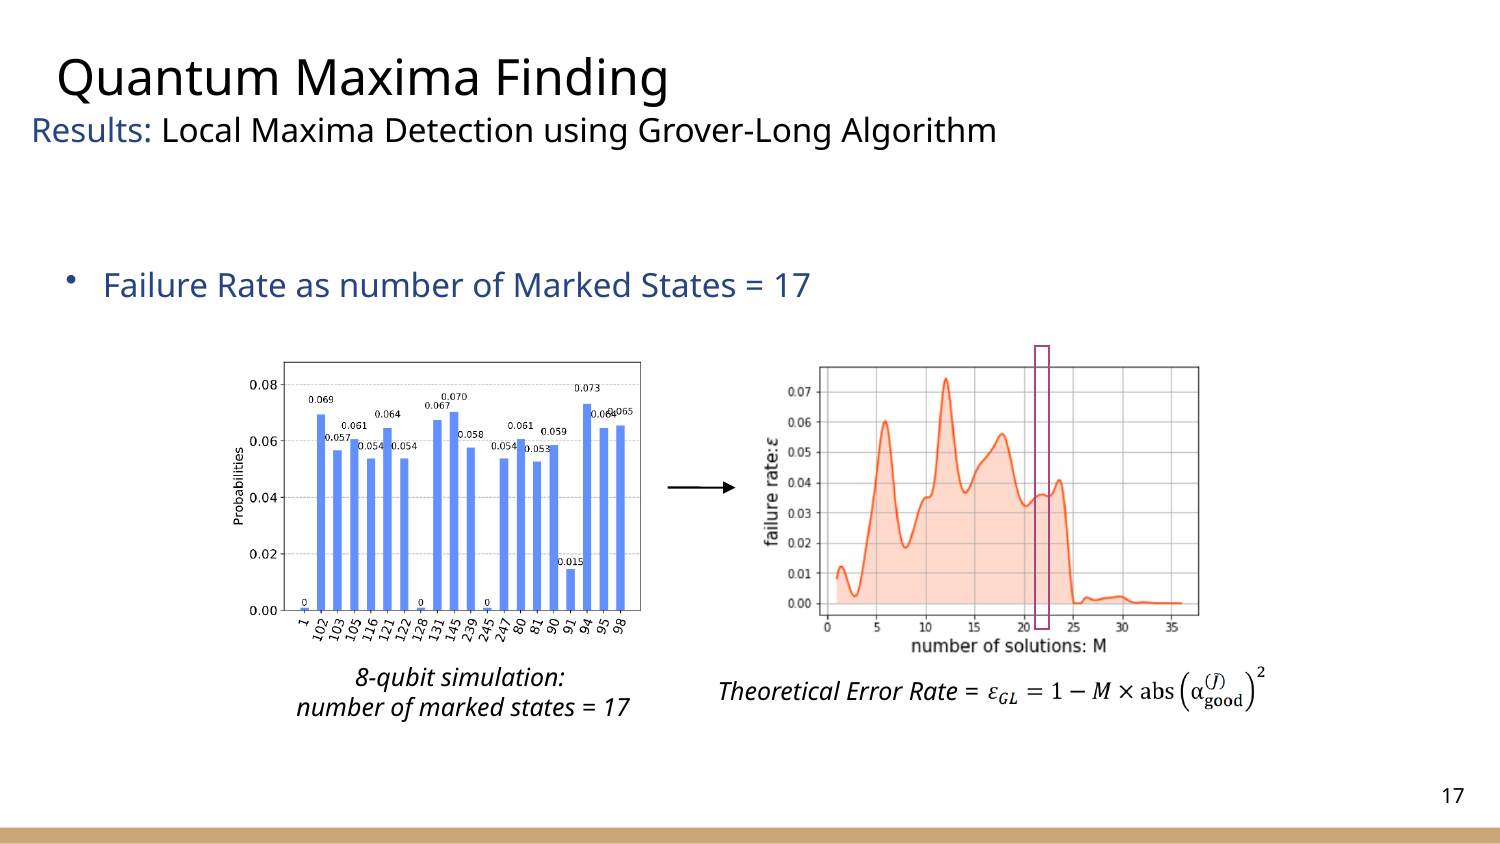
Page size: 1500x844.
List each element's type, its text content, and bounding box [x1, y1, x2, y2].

title Quantum Maxima Finding [41, 30, 1439, 121]
text_box [1034, 345, 1049, 360]
text_box Results: Local Maxima Detection using Grover-Long Algorithm [31, 109, 999, 150]
picture [984, 664, 1271, 716]
text_box [667, 481, 736, 494]
picture [229, 359, 645, 645]
slide_number 17 [1424, 769, 1480, 825]
text_box Failure Rate as number of Marked States = 17 [65, 263, 1364, 304]
text_box Theoretical Error Rate = [717, 675, 980, 706]
picture [758, 360, 1204, 659]
text_box 8-qubit simulation: number of marked states = 17 [296, 661, 631, 721]
